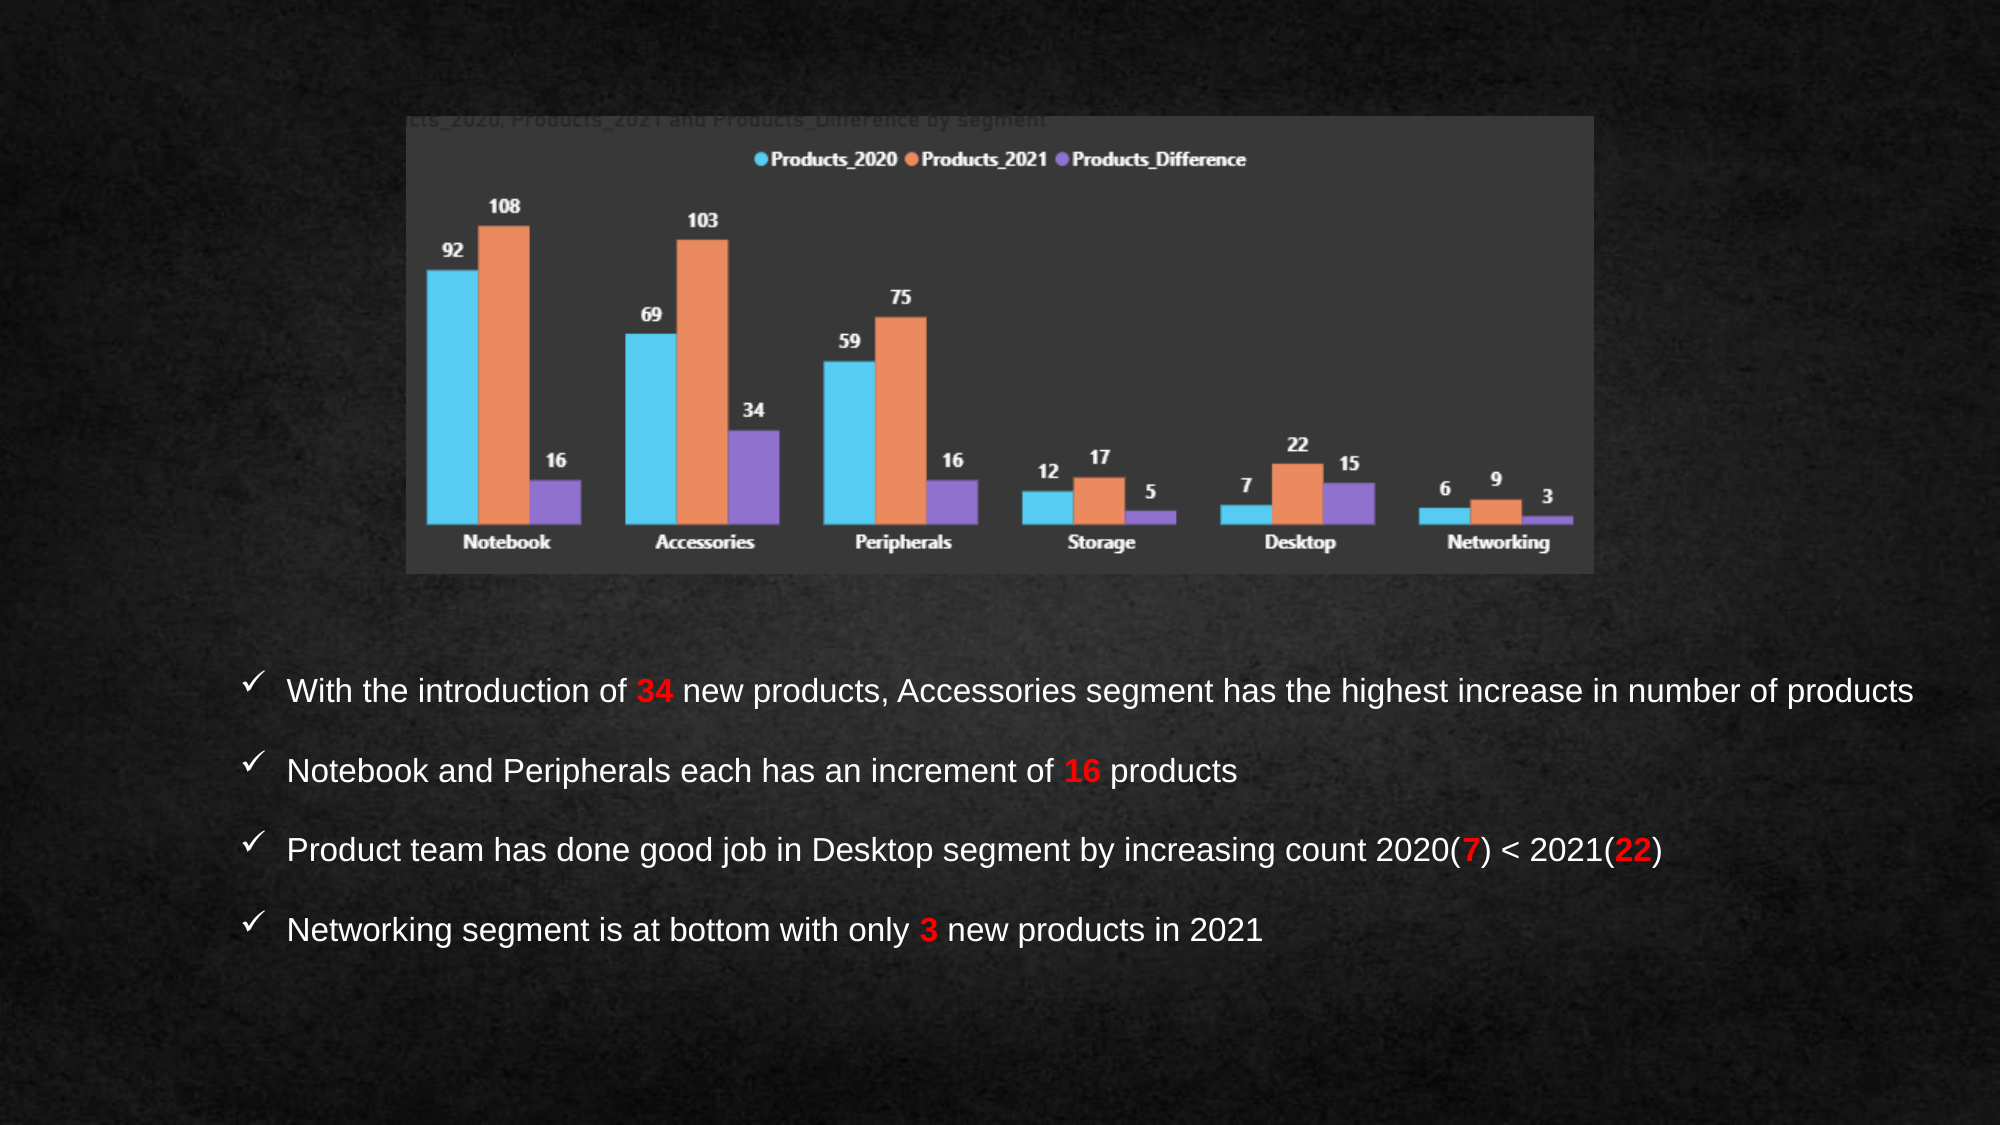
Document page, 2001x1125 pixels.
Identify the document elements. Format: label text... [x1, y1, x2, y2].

text_box With the introduction of 34 new products, Accessories segment has the highest increase in number of products Notebook and Peripherals each has an increment of 16 products Product team has done good job in Desktop segment by increasing count 2020(7) < 2021(22) Networking segment is at bottom with only 3 new products in 2021 [224, 621, 1954, 996]
picture [0, 0, 2000, 1125]
